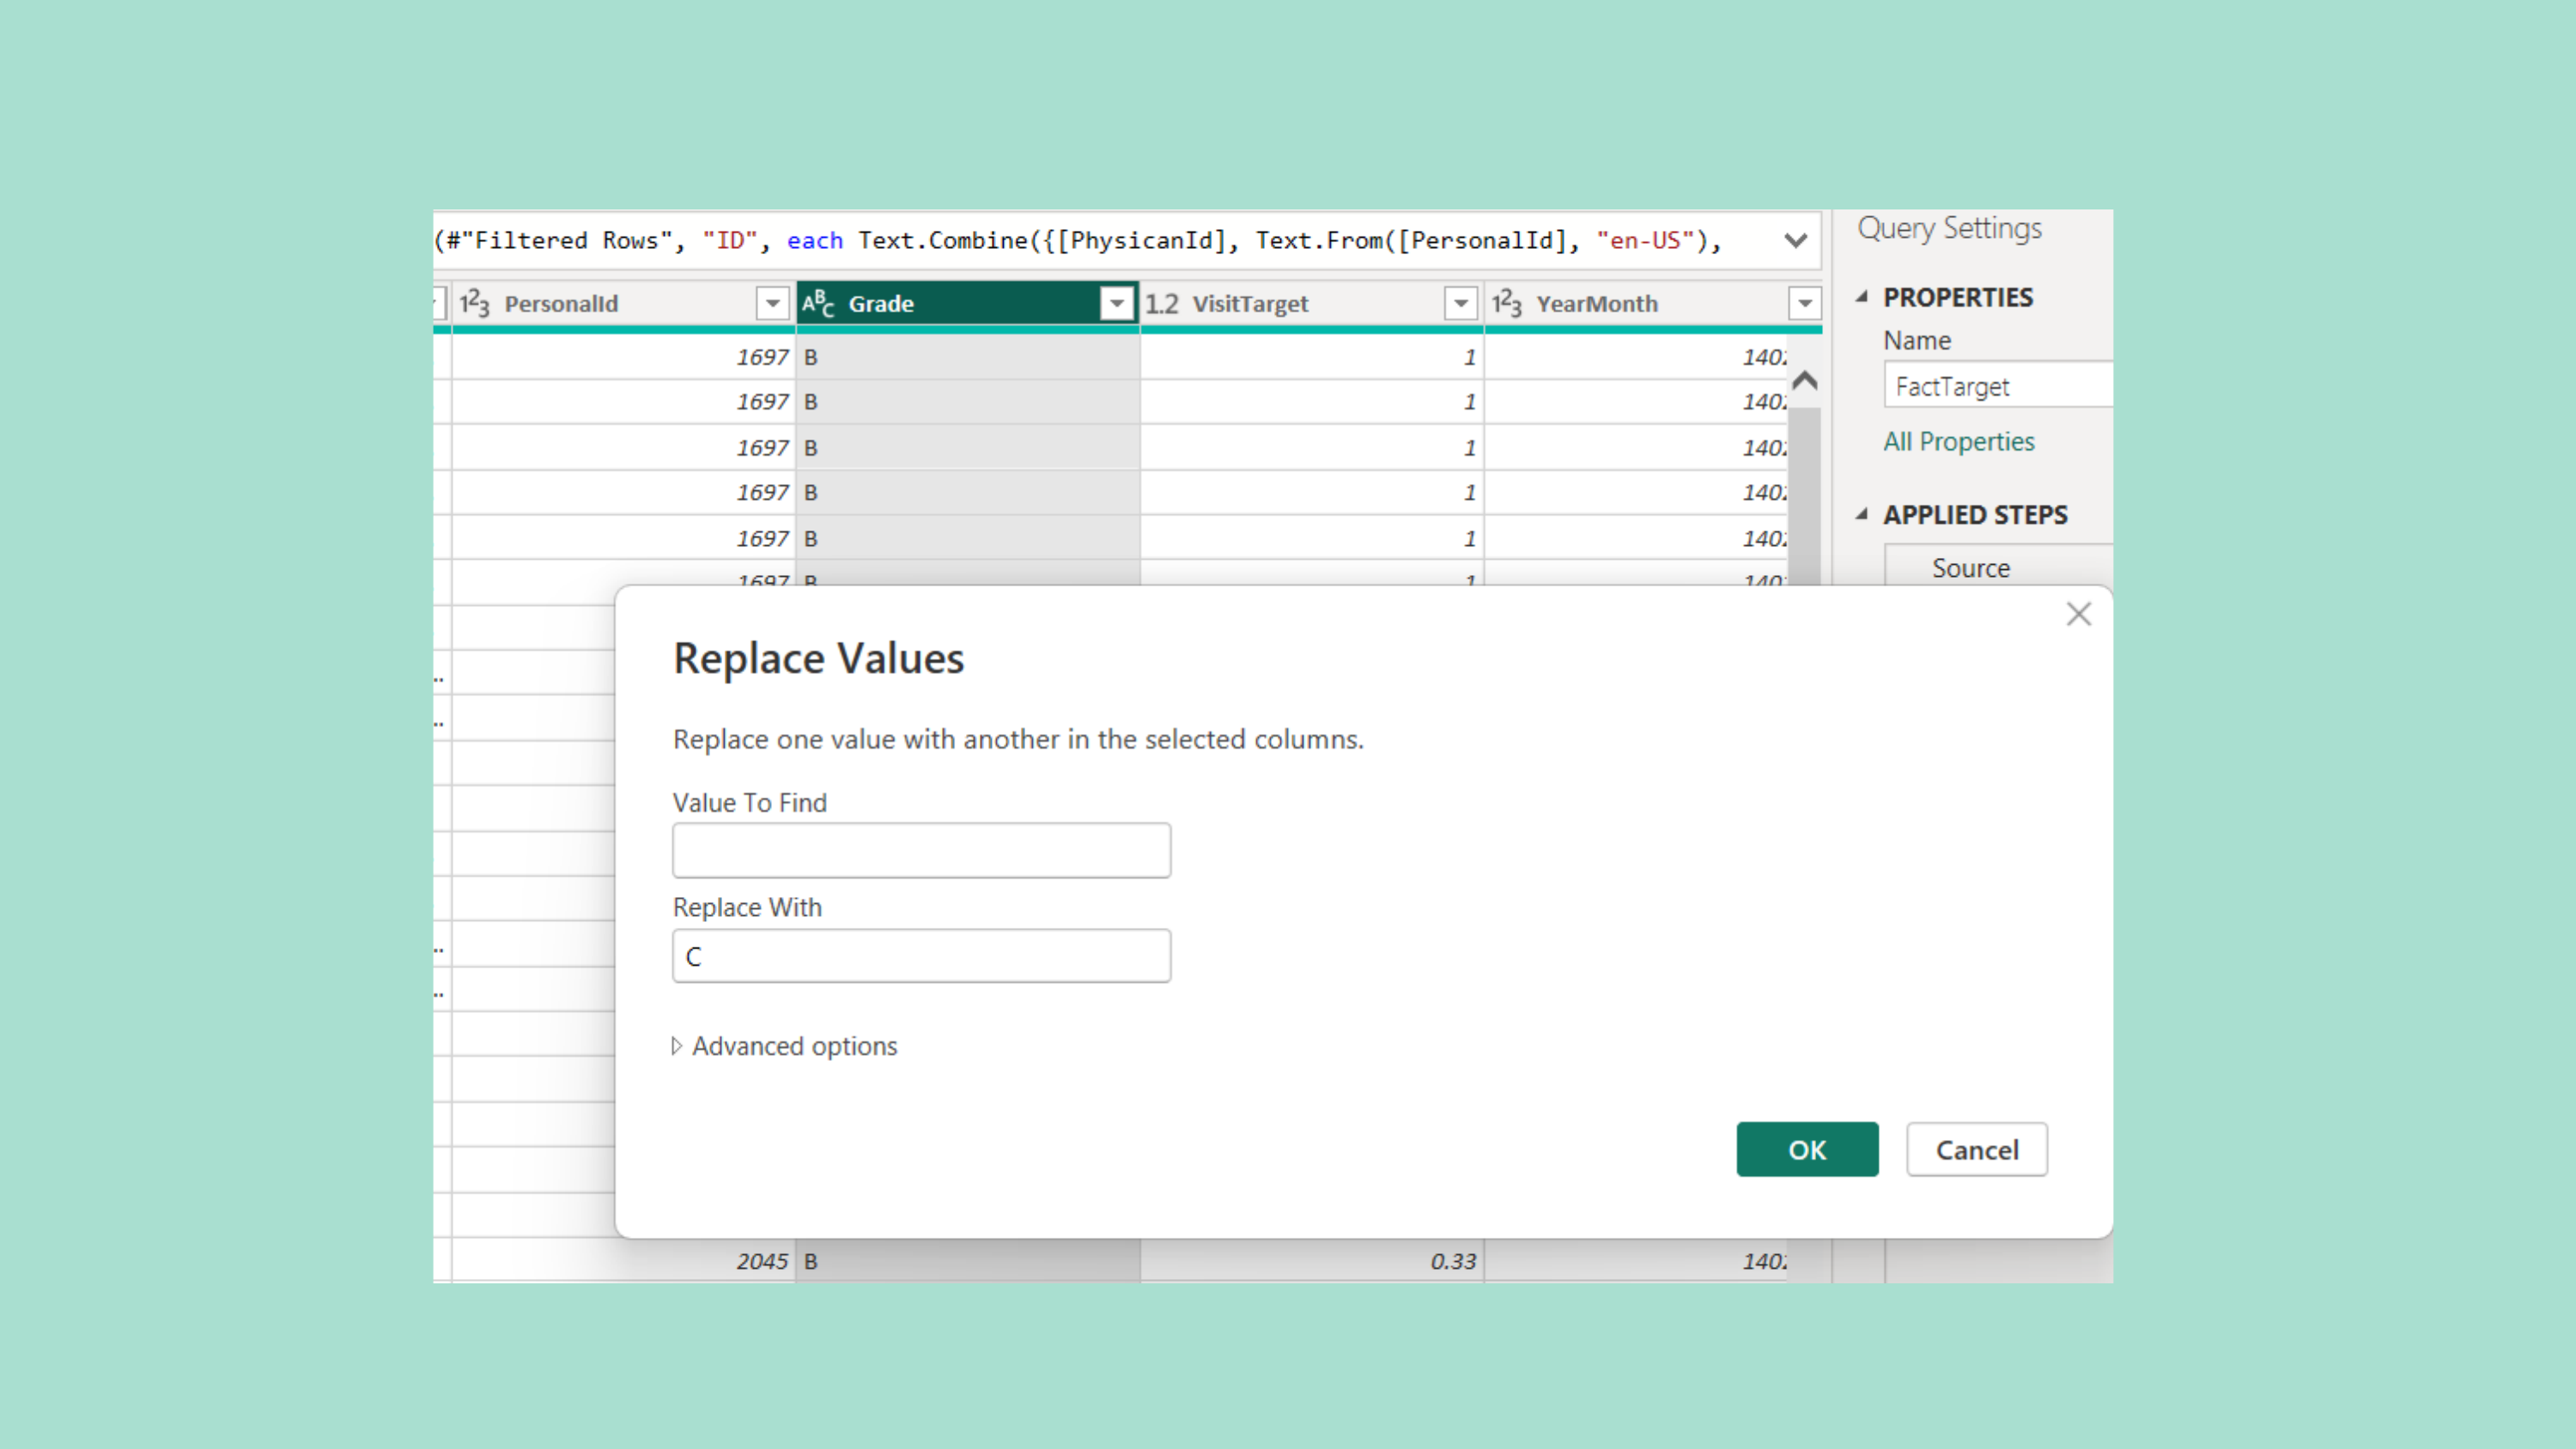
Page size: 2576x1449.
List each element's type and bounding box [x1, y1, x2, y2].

text_box [392, 415, 1274, 1240]
text_box [433, 209, 2114, 1283]
text_box [1302, 415, 2184, 1240]
